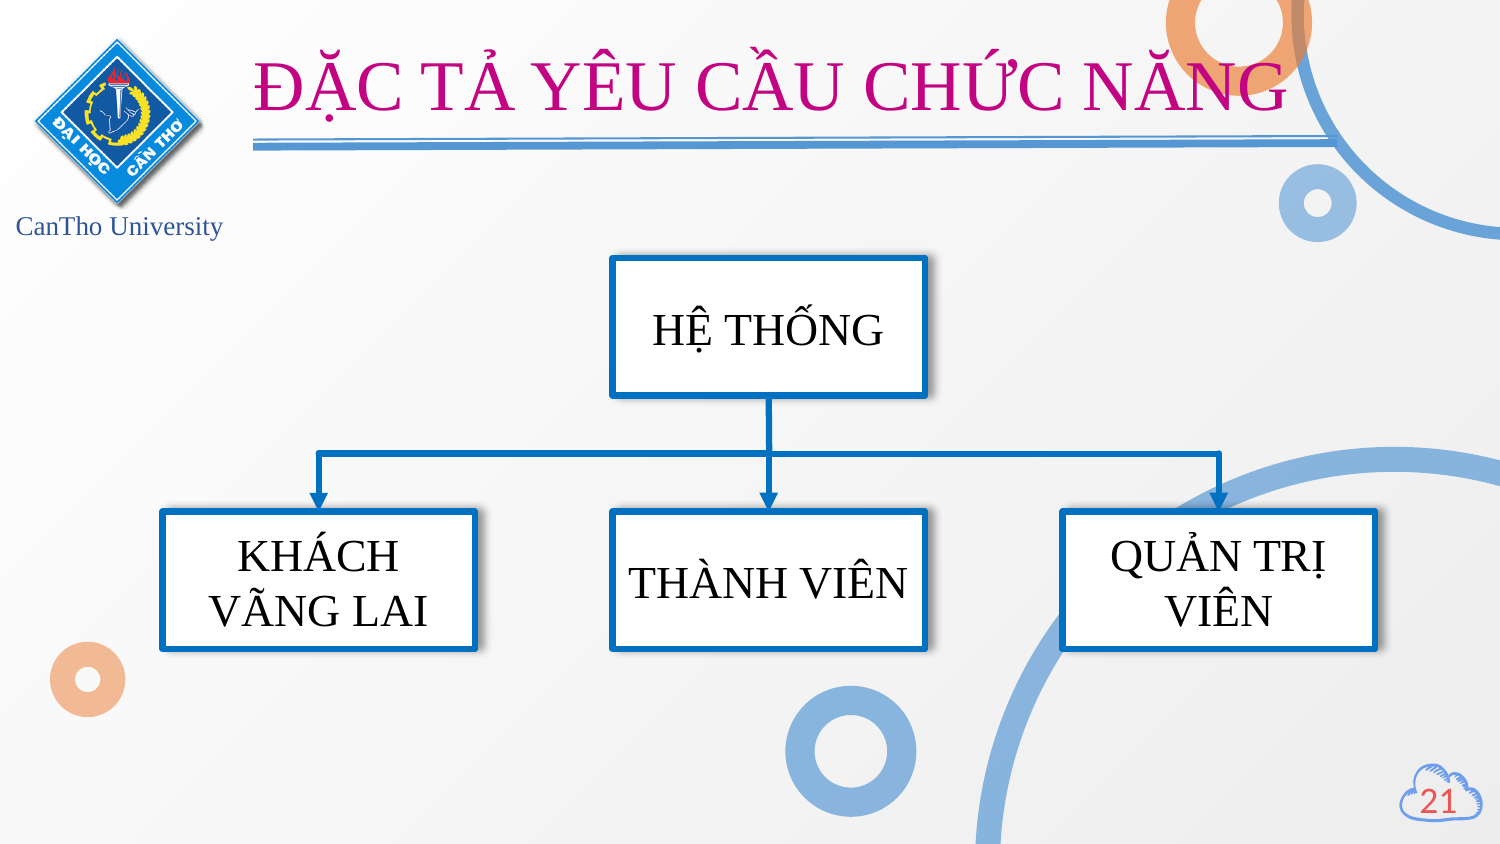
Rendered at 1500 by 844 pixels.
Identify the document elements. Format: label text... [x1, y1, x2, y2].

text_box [253, 135, 1338, 140]
text_box QUẢN TRỊ VIÊN [1061, 510, 1376, 650]
picture [32, 36, 203, 207]
text_box CanTho University [0, 200, 282, 249]
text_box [318, 395, 770, 512]
text_box HỆ THỐNG [611, 257, 926, 397]
text_box THÀNH VIÊN [611, 512, 926, 650]
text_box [770, 453, 1219, 512]
text_box KHÁCH VÃNG LAI [161, 510, 476, 650]
title ĐẶC TẢ YÊU CẦU CHỨC NĂNG [238, 31, 1350, 213]
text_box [253, 143, 1338, 147]
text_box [1399, 763, 1483, 830]
